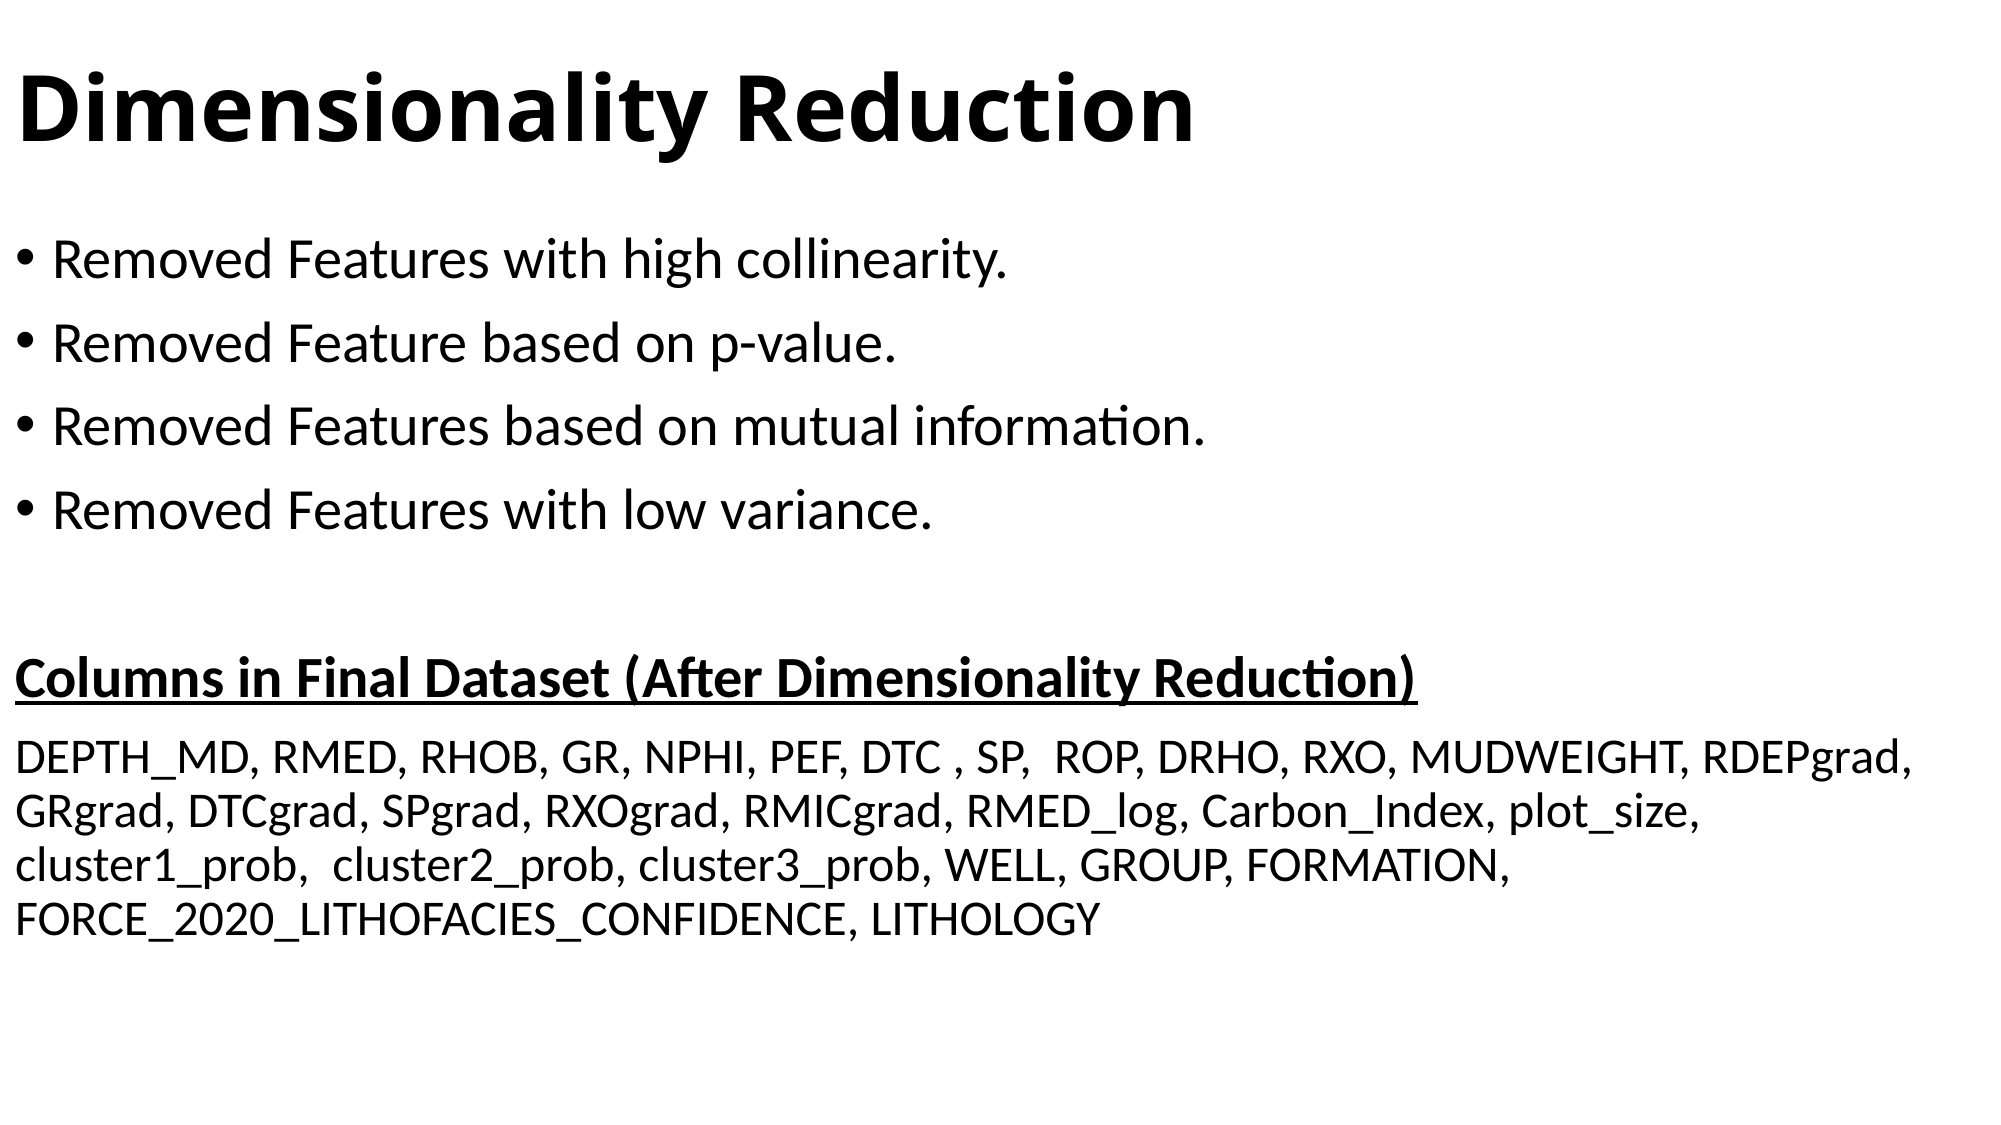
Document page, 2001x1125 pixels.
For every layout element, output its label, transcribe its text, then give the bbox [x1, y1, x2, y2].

title Dimensionality Reduction [0, 3, 1725, 220]
list Removed Features with high collinearity. Removed Feature based on p-value. Removed Features based on mutual information. Removed Features with low variance. Columns in Final Dataset (After Dimensionality Reduction) DEPTH_MD, RMED, RHOB, GR, NPHI, PEF, DTC , SP, ROP, DRHO, RXO, MUDWEIGHT, RDEPgrad, GRgrad, DTCgrad, SPgrad, RXOgrad, RMICgrad, RMED_log, Carbon_Index, plot_size, cluster1_prob, cluster2_prob, cluster3_prob, WELL, GROUP, FORMATION, FORCE_2020_LITHOFACIES_CONFIDENCE, LITHOLOGY [0, 220, 2000, 1125]
